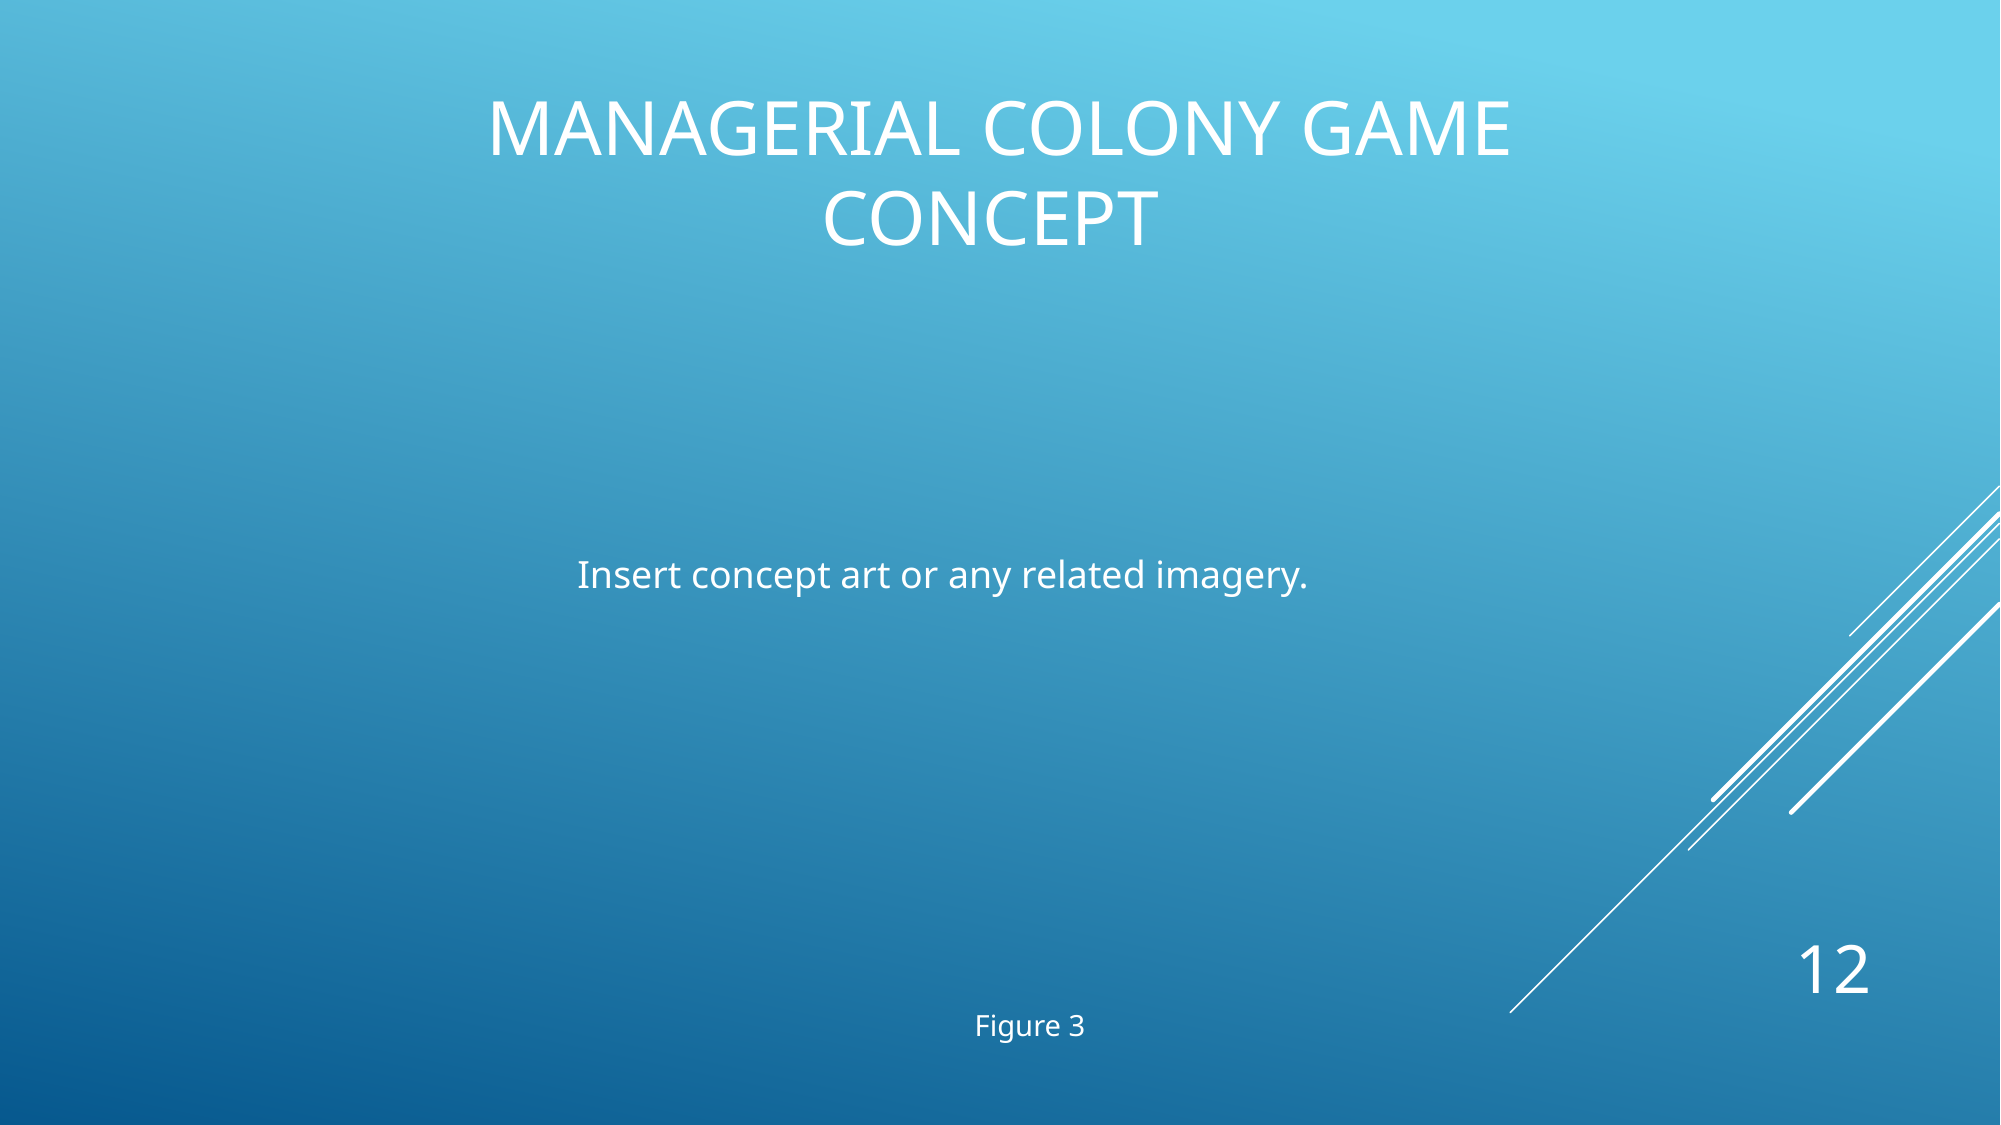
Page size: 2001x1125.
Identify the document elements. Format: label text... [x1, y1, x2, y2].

title Managerial colony game concept [300, 47, 1700, 295]
text_box Insert concept art or any related imagery. [562, 544, 1819, 604]
slide_number 12 [1700, 915, 1888, 1025]
text_box Figure 3 [917, 999, 1143, 1050]
